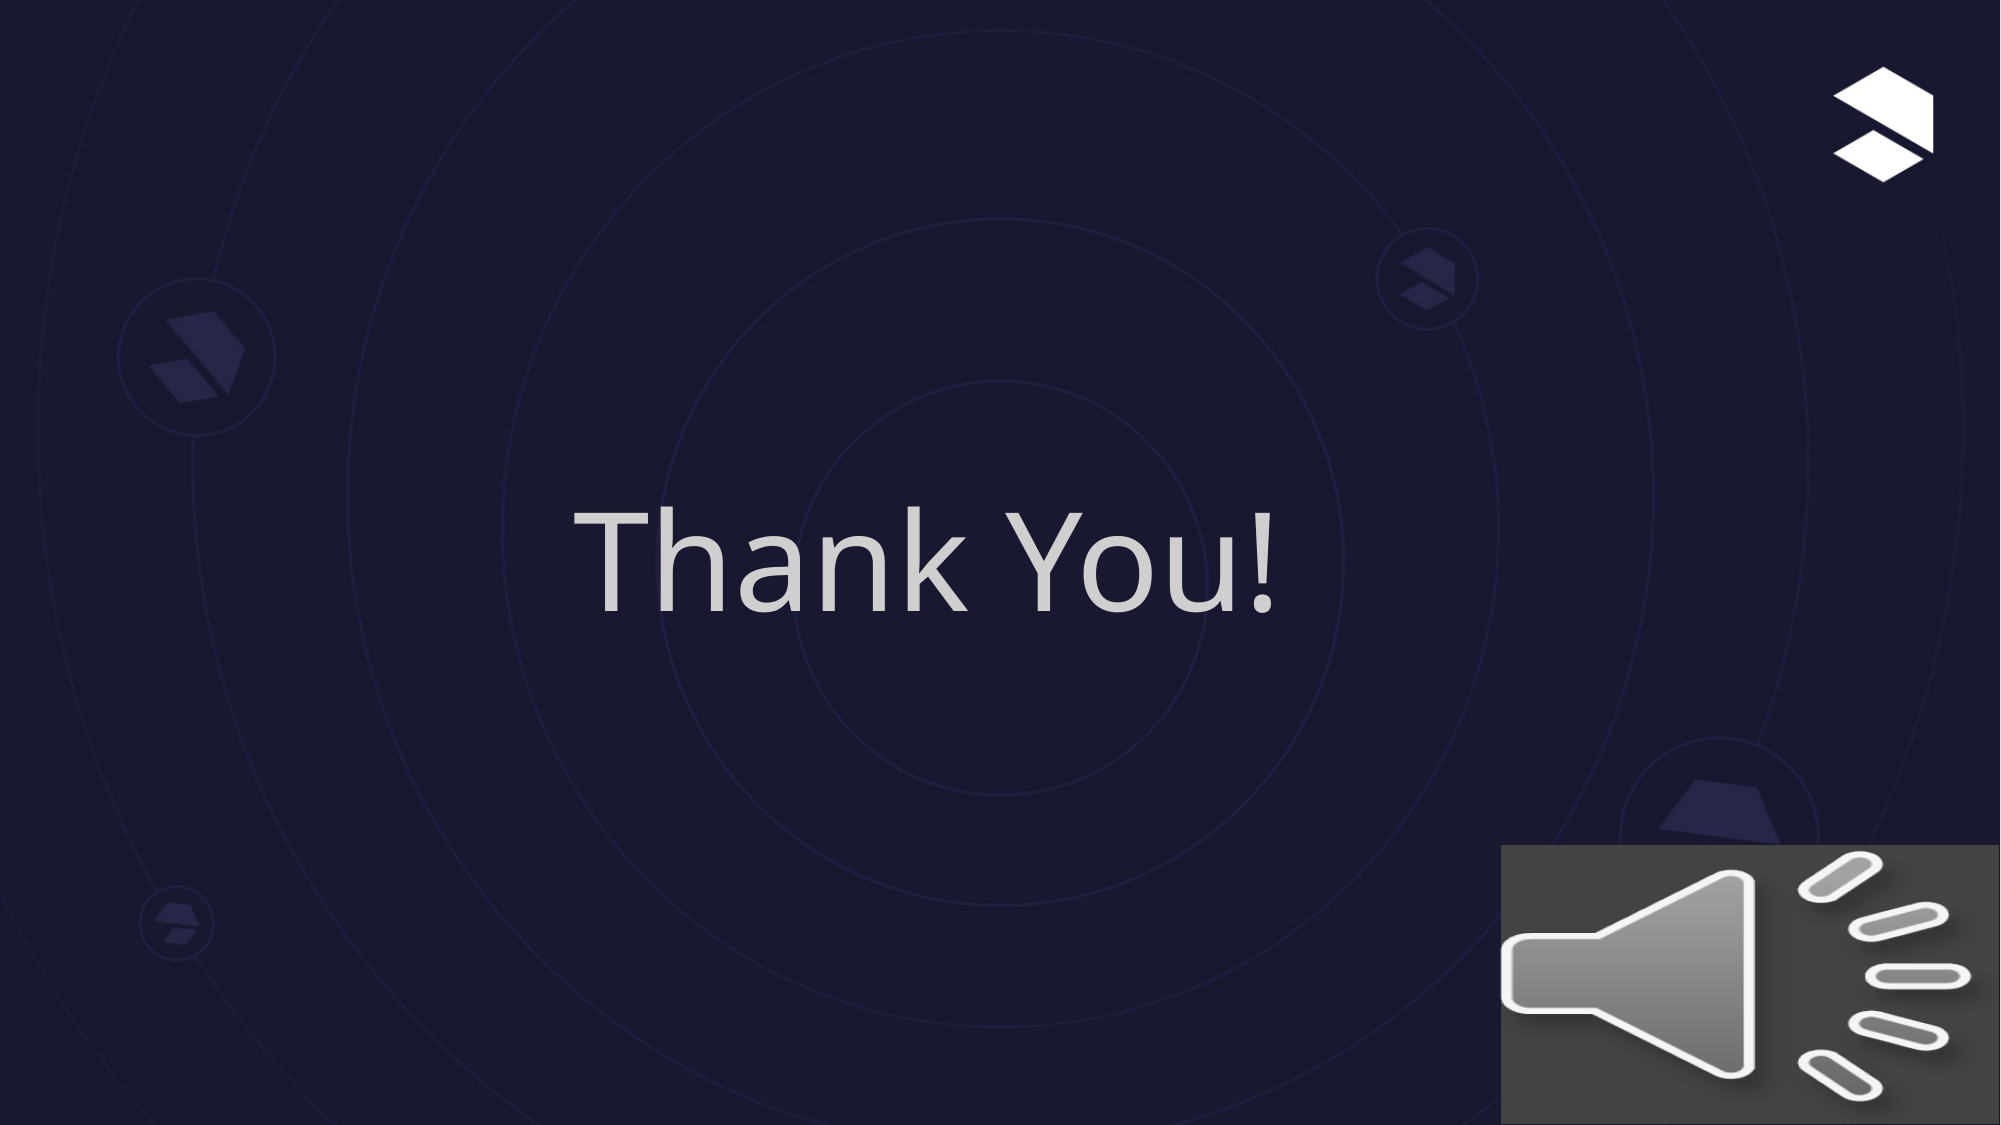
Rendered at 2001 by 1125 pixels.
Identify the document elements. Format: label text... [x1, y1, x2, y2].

title Thank You! [558, 475, 1442, 650]
picture [0, 0, 2001, 1125]
